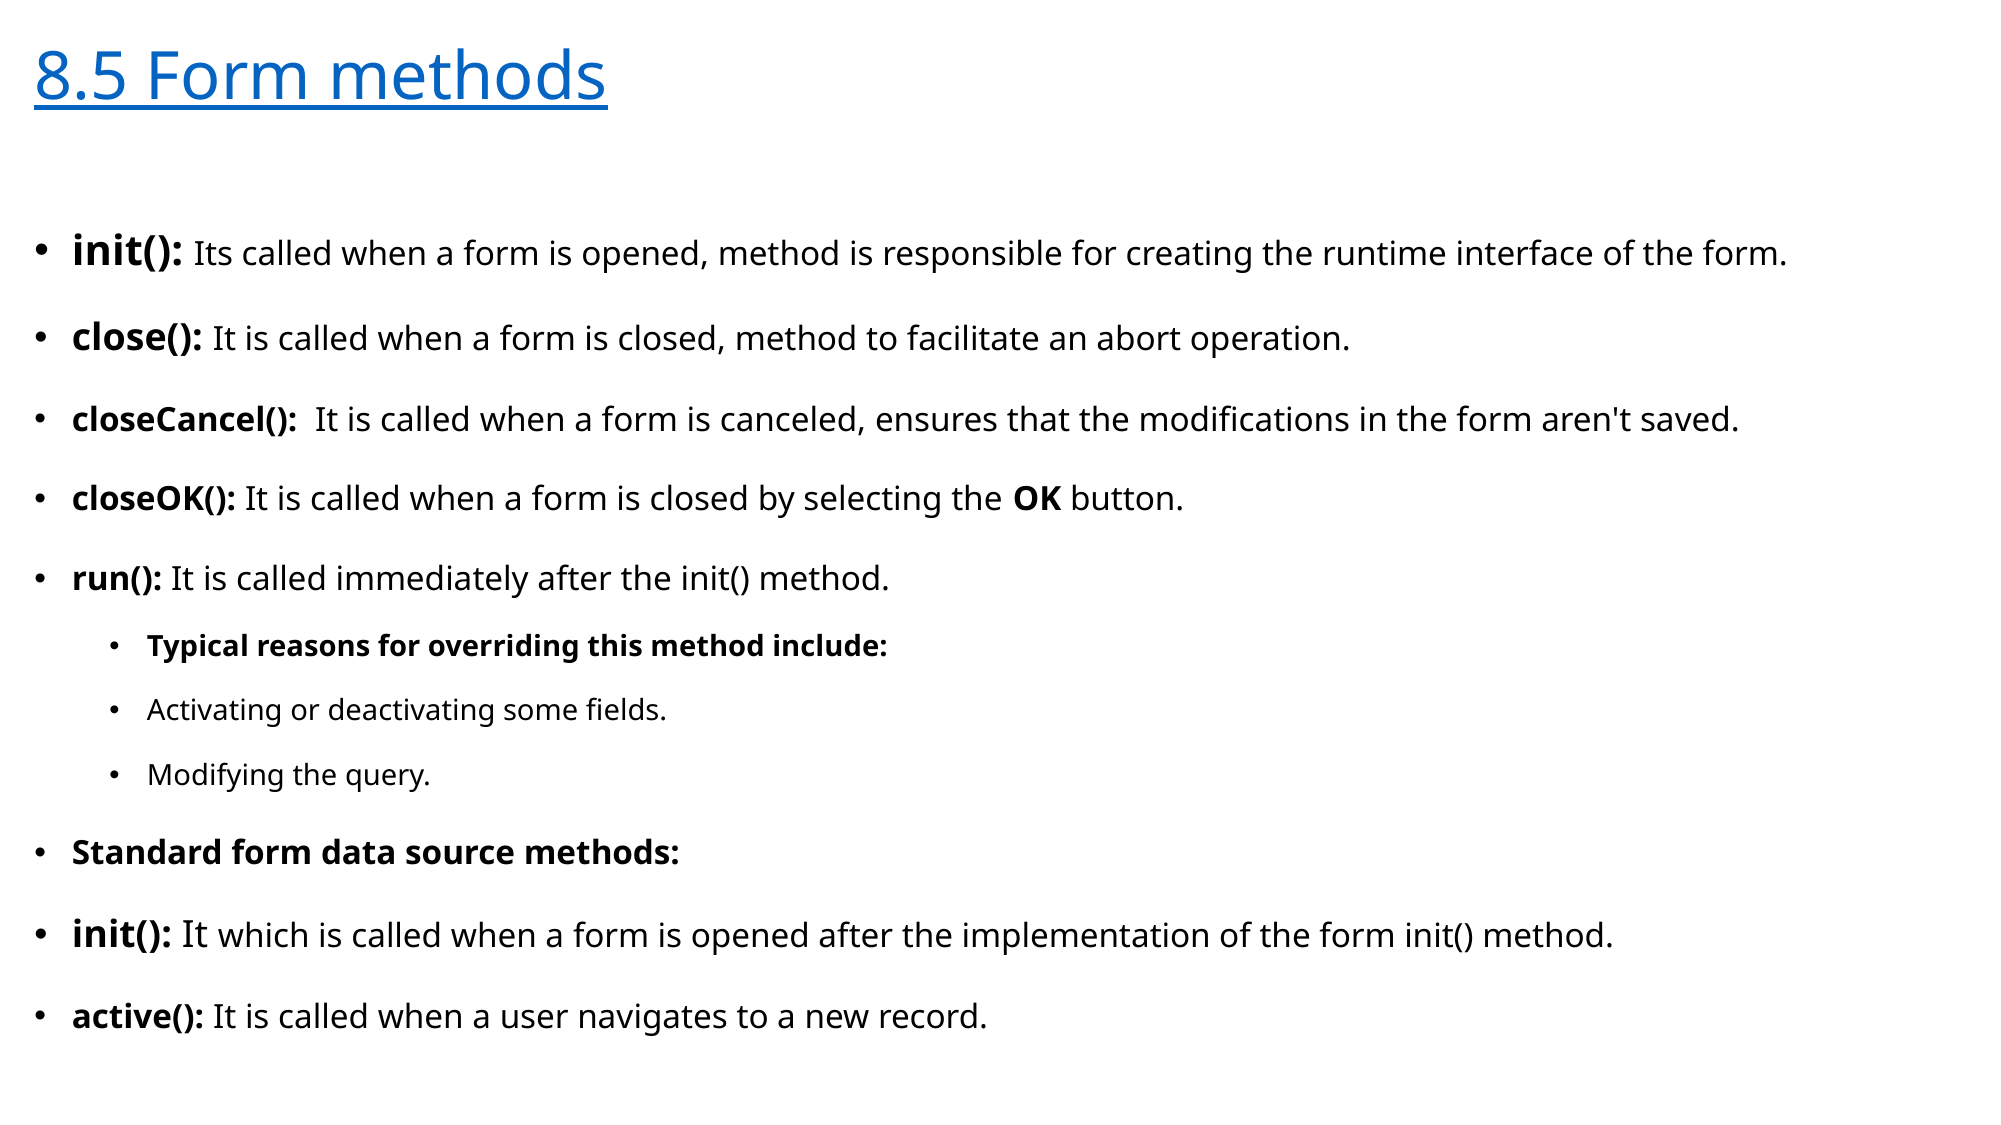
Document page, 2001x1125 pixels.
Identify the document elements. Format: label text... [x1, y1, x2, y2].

list 8.5 Form methods init(): Its called when a form is opened, method is responsible for creating the runtime interface of the form. close(): It is called when a form is closed, method to facilitate an abort operation. closeCancel(): It is called when a form is canceled, ensures that the modifications in the form aren't saved. closeOK(): It is called when a form is closed by selecting the OK button. run(): It is called immediately after the init() method. Typical reasons for overriding this method include: Activating or deactivating some fields. Modifying the query. Standard form data source methods: init(): It which is called when a form is opened after the implementation of the form init() method. active(): It is called when a user navigates to a new record. [19, 26, 1969, 1094]
